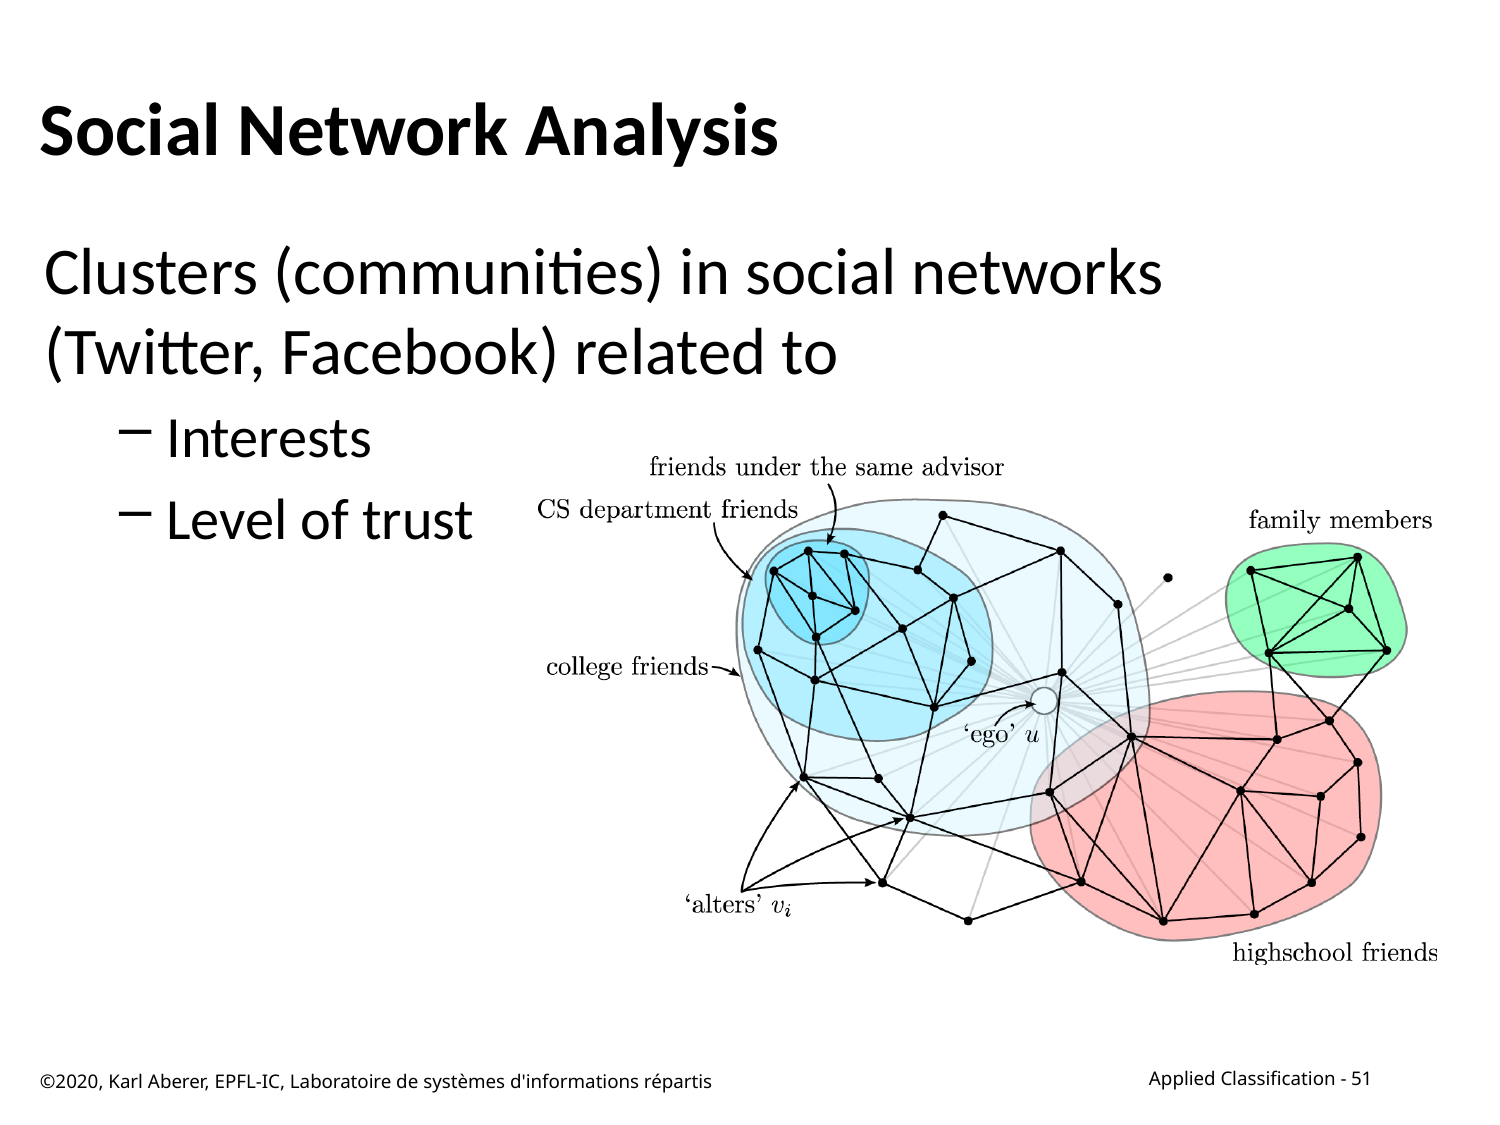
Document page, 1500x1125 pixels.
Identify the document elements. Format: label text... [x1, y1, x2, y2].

footer ©2020, Karl Aberer, EPFL-IC, Laboratoire de systèmes d'informations répartis [24, 1062, 988, 1101]
title Social Network Analysis [24, 49, 1388, 201]
picture [538, 455, 1437, 965]
list Clusters (communities) in social networks (Twitter, Facebook) related to Interests Level of trust [29, 219, 1393, 1046]
